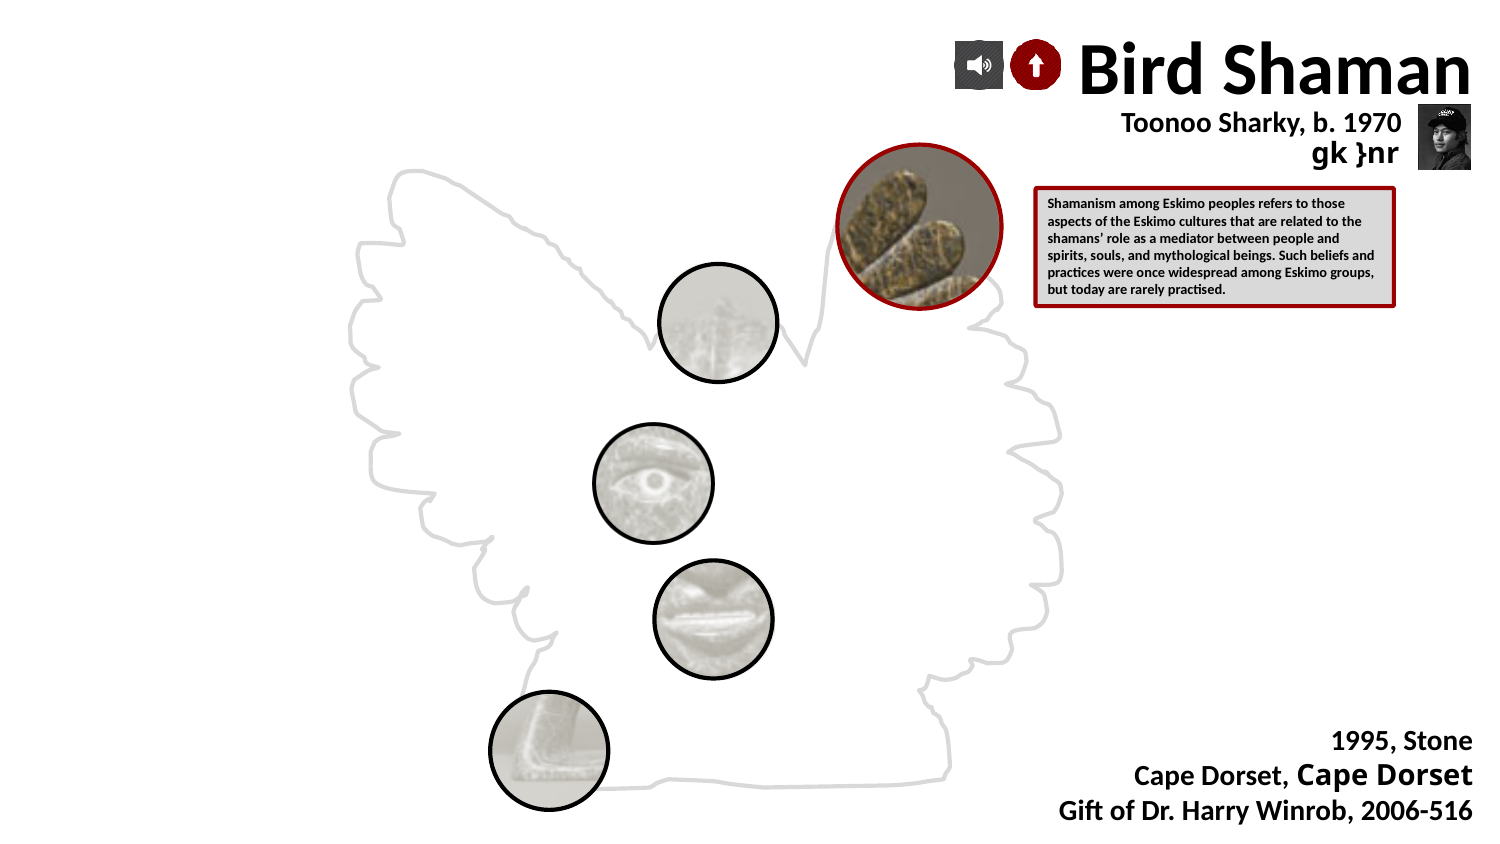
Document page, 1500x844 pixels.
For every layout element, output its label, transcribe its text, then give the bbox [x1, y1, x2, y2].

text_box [658, 263, 778, 383]
picture [1009, 39, 1061, 91]
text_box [489, 691, 609, 811]
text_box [654, 560, 775, 681]
text_box gk }nr [1311, 133, 1400, 169]
text_box Bird Shaman [738, 19, 1489, 110]
picture [953, 39, 1005, 91]
text_box [347, 168, 1064, 791]
text_box Toonoo Sharky, b. 1970 [1120, 102, 1402, 138]
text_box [837, 144, 1002, 309]
picture [592, 422, 715, 545]
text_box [1035, 186, 1395, 308]
text_box 1995, Stone Cape Dorset, Cape Dorset Gift of Dr. Harry Winrob, 2006-516 [761, 714, 1489, 827]
picture [1418, 104, 1471, 170]
